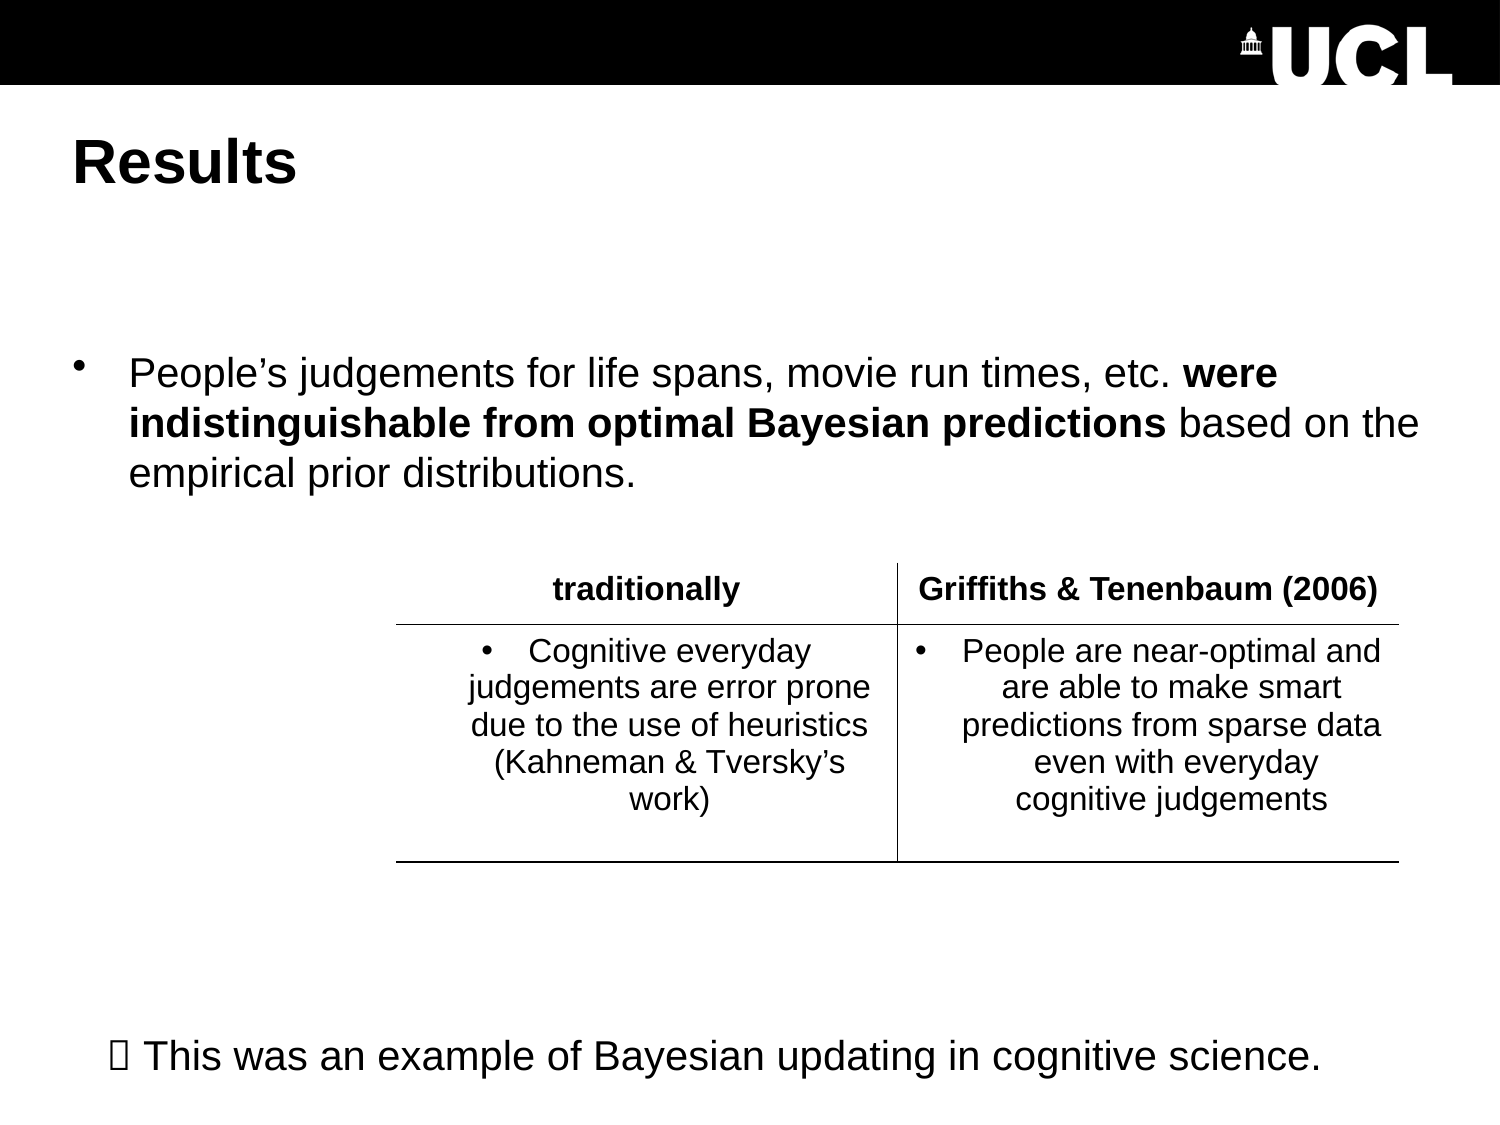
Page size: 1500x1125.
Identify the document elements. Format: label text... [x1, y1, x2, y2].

table_cell People are near-optimal and are able to make smart predictions from sparse data even with everyday cognitive judgements [898, 625, 1399, 861]
table_cell Cognitive everyday judgements are error prone due to the use of heuristics (Kahneman & Tversky’s work) [396, 625, 897, 861]
picture [0, 0, 1500, 85]
list People’s judgements for life spans, movie run times, etc. were indistinguishable from optimal Bayesian predictions based on the empirical prior distributions.  This was an example of Bayesian updating in cognitive science. [57, 338, 1450, 906]
title Results [57, 113, 1450, 327]
table_header traditionally [396, 563, 897, 624]
table_header Griffiths & Tenenbaum (2006) [898, 563, 1400, 624]
